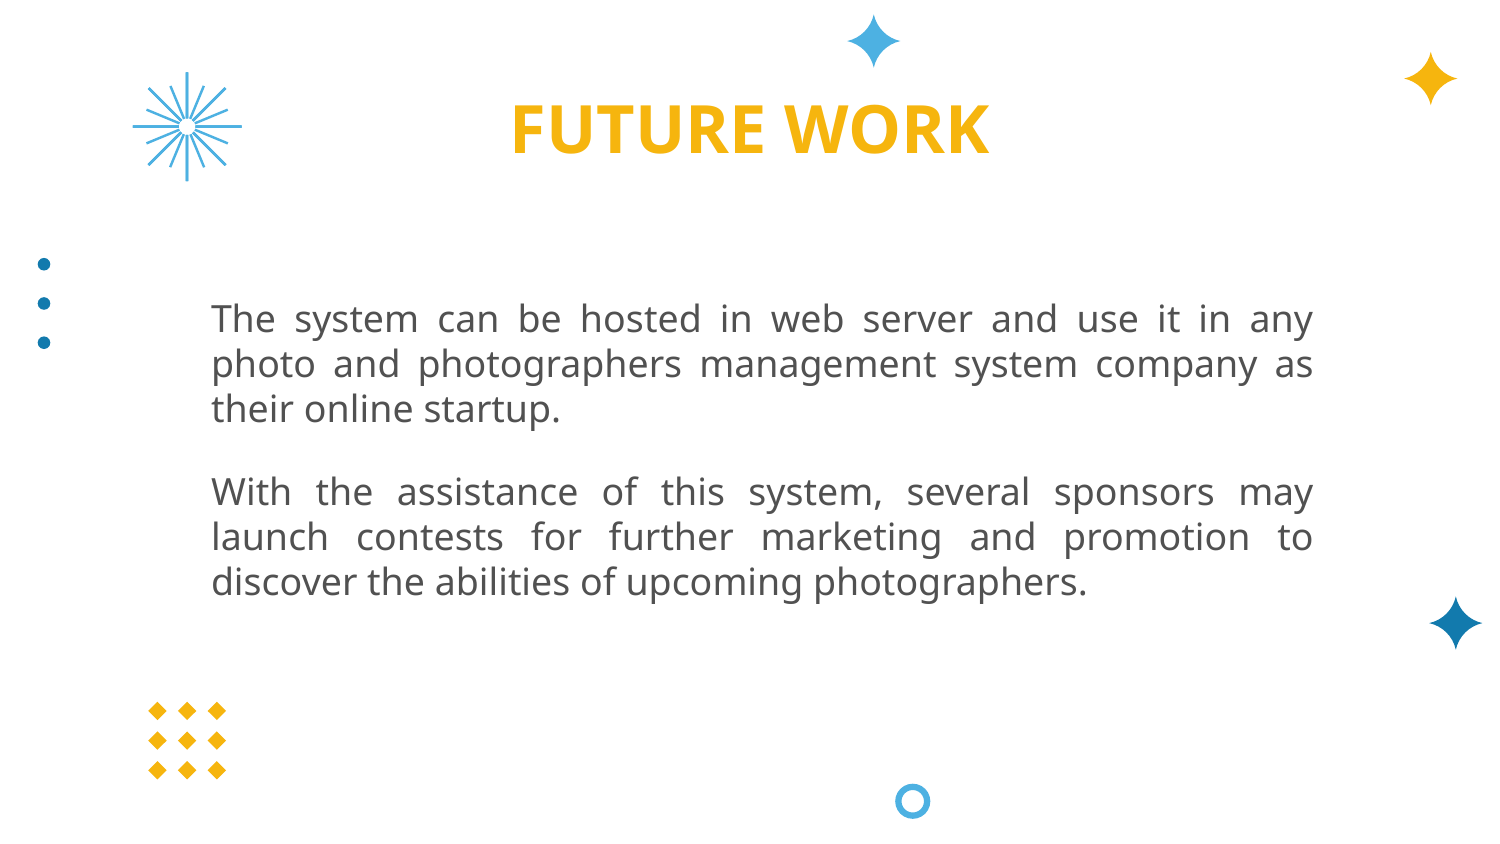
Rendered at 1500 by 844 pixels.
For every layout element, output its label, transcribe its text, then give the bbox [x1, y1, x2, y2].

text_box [132, 71, 242, 182]
text_box The system can be hosted in web server and use it in any photo and photographers management system company as their online startup. With the assistance of this system, several sponsors may launch contests for further marketing and promotion to discover the abilities of upcoming photographers. [177, 208, 1330, 690]
title FUTURE WORK [445, 81, 1055, 172]
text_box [147, 701, 227, 780]
